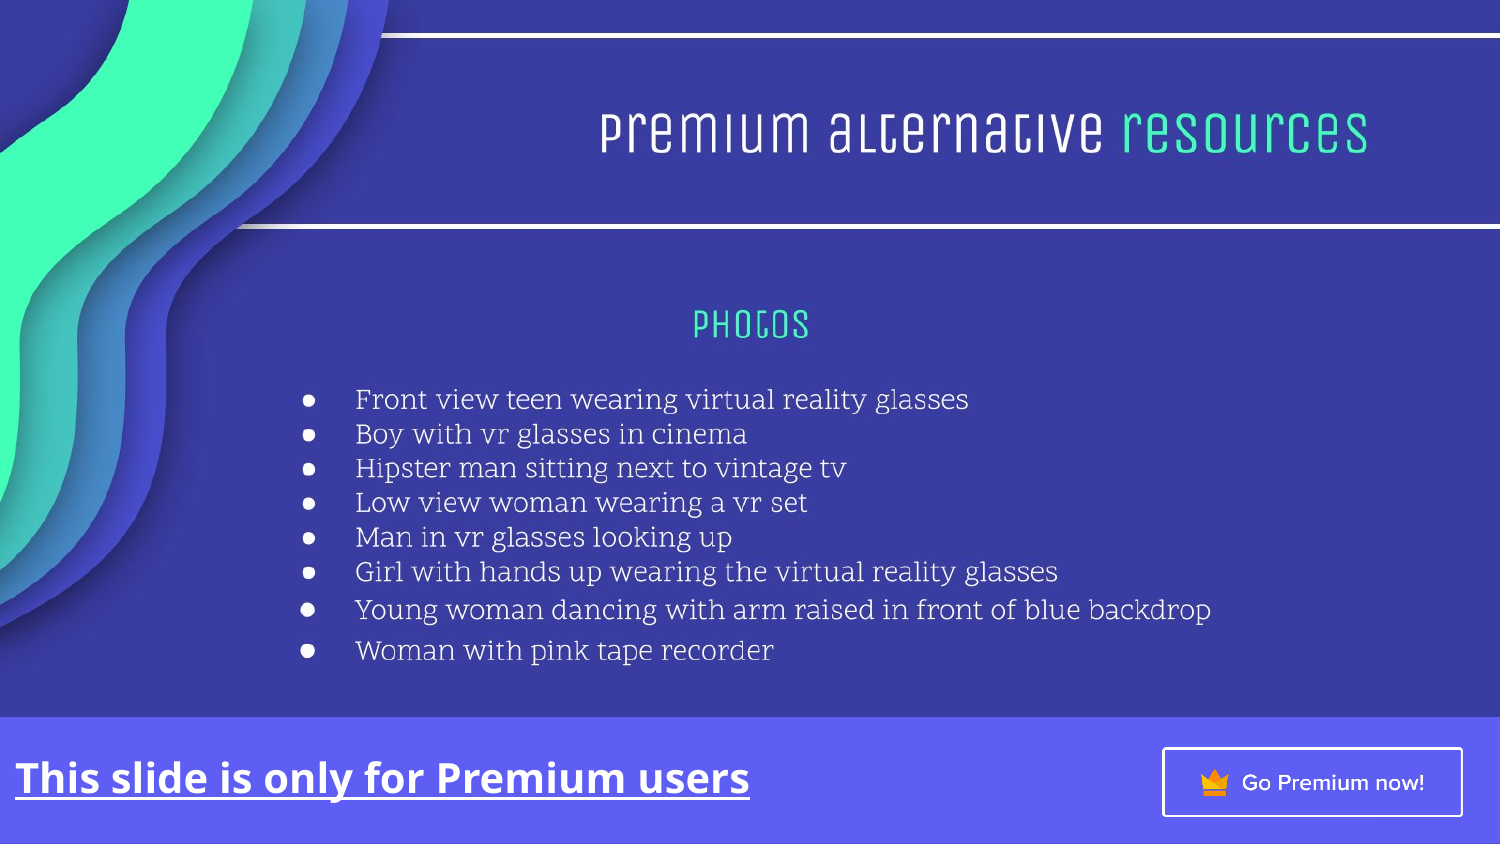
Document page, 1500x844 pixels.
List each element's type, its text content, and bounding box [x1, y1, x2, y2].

picture [0, 0, 1500, 717]
picture [1162, 747, 1463, 817]
text_box This slide is only for Premium users [0, 717, 1500, 844]
